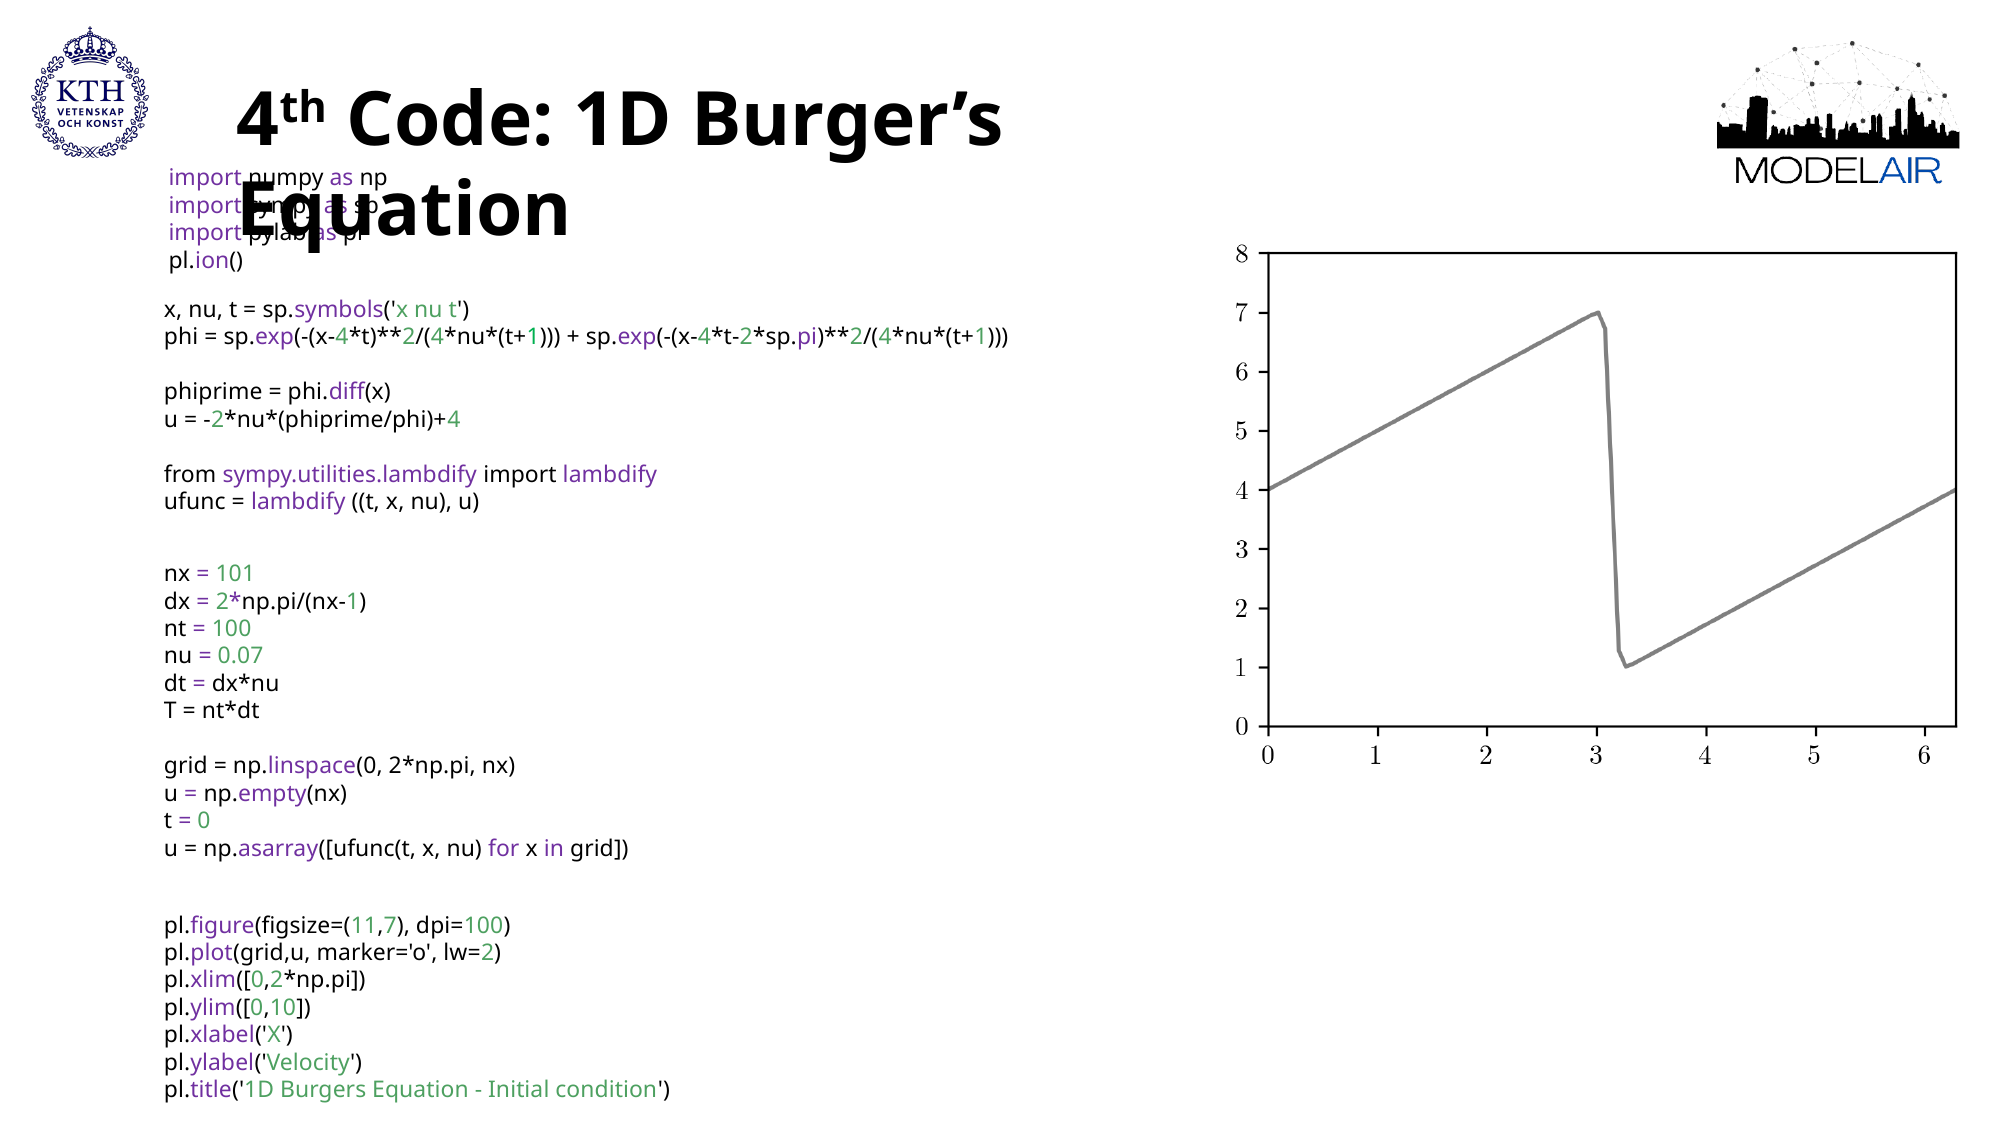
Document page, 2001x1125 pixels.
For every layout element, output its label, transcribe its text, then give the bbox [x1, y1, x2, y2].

text_box import numpy as np import sympy as sp import pylab as pl pl.ion() [153, 155, 730, 280]
text_box nx = 101 dx = 2*np.pi/(nx-1) nt = 100 nu = 0.07 dt = dx*nu T = nt*dt grid = np.linspace(0, 2*np.pi, nx) u = np.empty(nx) t = 0 u = np.asarray([ufunc(t, x, nu) for x in grid]) [149, 551, 725, 902]
text_box pl.figure(figsize=(11,7), dpi=100) pl.plot(grid,u, marker='o', lw=2) pl.xlim([0,2*np.pi]) pl.ylim([0,10]) pl.xlabel('X') pl.ylabel('Velocity') pl.title('1D Burgers Equation - Initial condition') [149, 902, 815, 1110]
picture [1703, 29, 1978, 198]
picture [31, 26, 149, 158]
text_box 4th Code: 1D Burger’s Equation [221, 63, 1374, 258]
picture [1216, 224, 1975, 788]
text_box x, nu, t = sp.symbols('x nu t') phi = sp.exp(-(x-4*t)**2/(4*nu*(t+1))) + sp.exp(-(x-4*t-2*sp.pi)**2/(4*nu*(t+1))) phiprime = phi.diff(x) u = -2*nu*(phiprime/phi)+4 from sympy.utilities.lambdify import lambdify ufunc = lambdify ((t, x, nu), u) [149, 287, 1211, 522]
